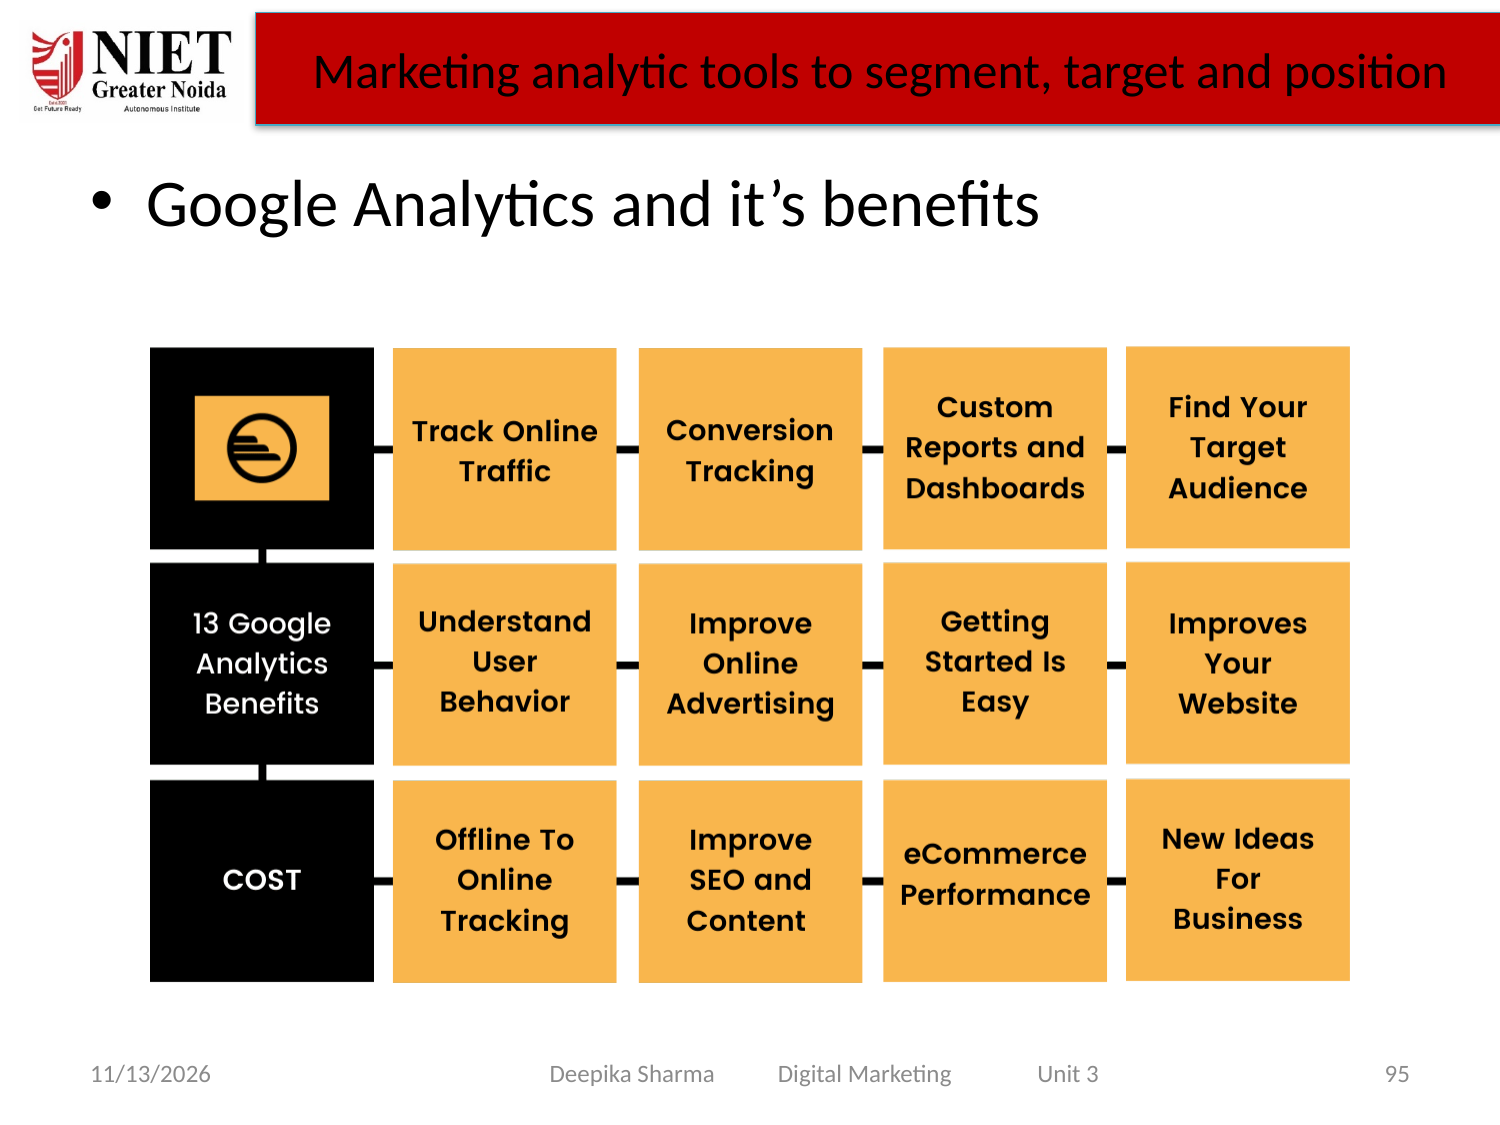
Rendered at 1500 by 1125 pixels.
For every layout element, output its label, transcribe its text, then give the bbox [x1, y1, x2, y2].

text_box Marketing analytic tools to segment, target and position [255, 12, 1500, 126]
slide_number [75, 1042, 412, 1103]
list Google Analytics and it’s benefits [75, 152, 1425, 895]
slide_number 95 [1074, 1042, 1425, 1103]
picture [149, 264, 1351, 1066]
picture [19, 20, 244, 123]
footer Deepika Sharma Digital Marketing Unit 3 [412, 1073, 1074, 1103]
